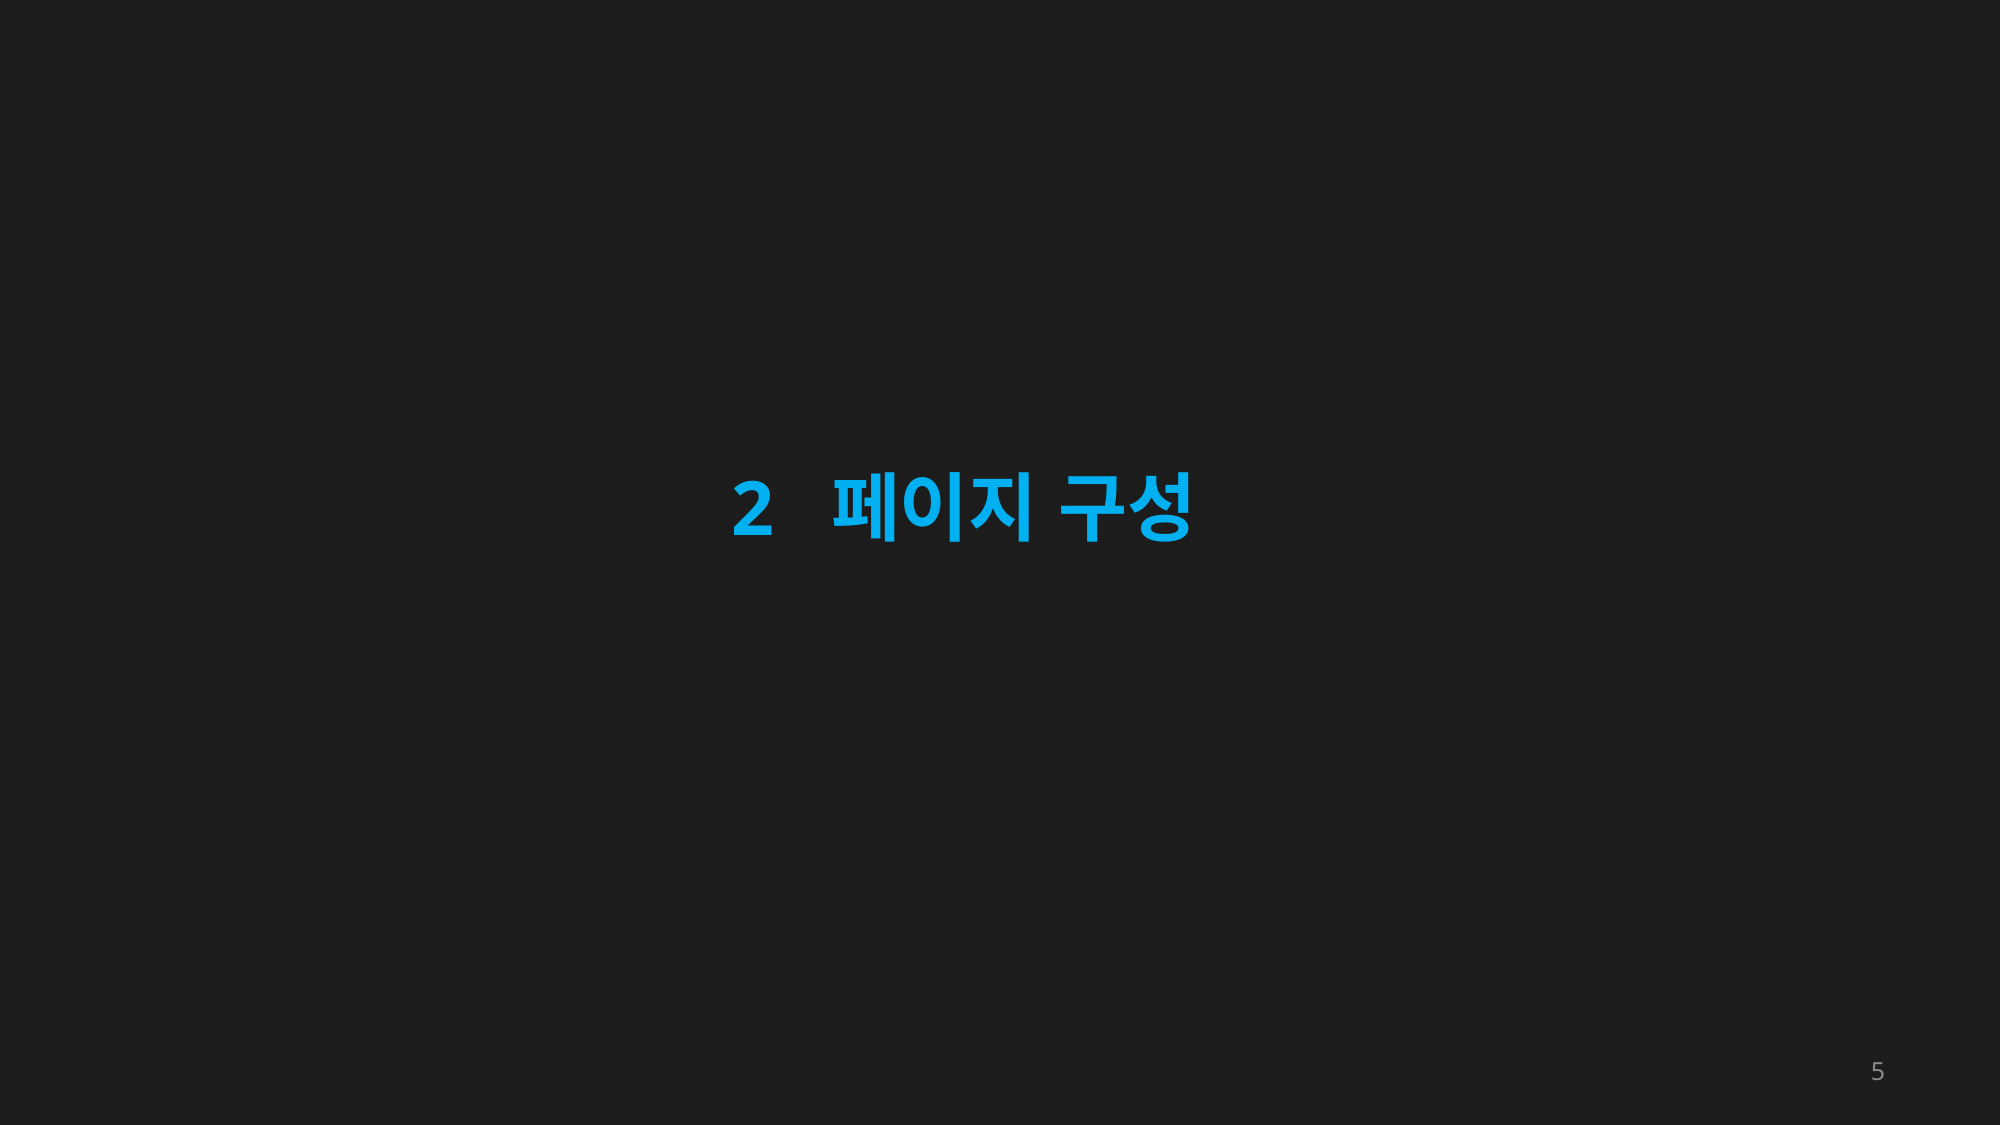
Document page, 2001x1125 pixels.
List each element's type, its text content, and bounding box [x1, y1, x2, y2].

slide_number 5 [1433, 1042, 1900, 1103]
title 2 페이지 구성 [326, 385, 1602, 627]
